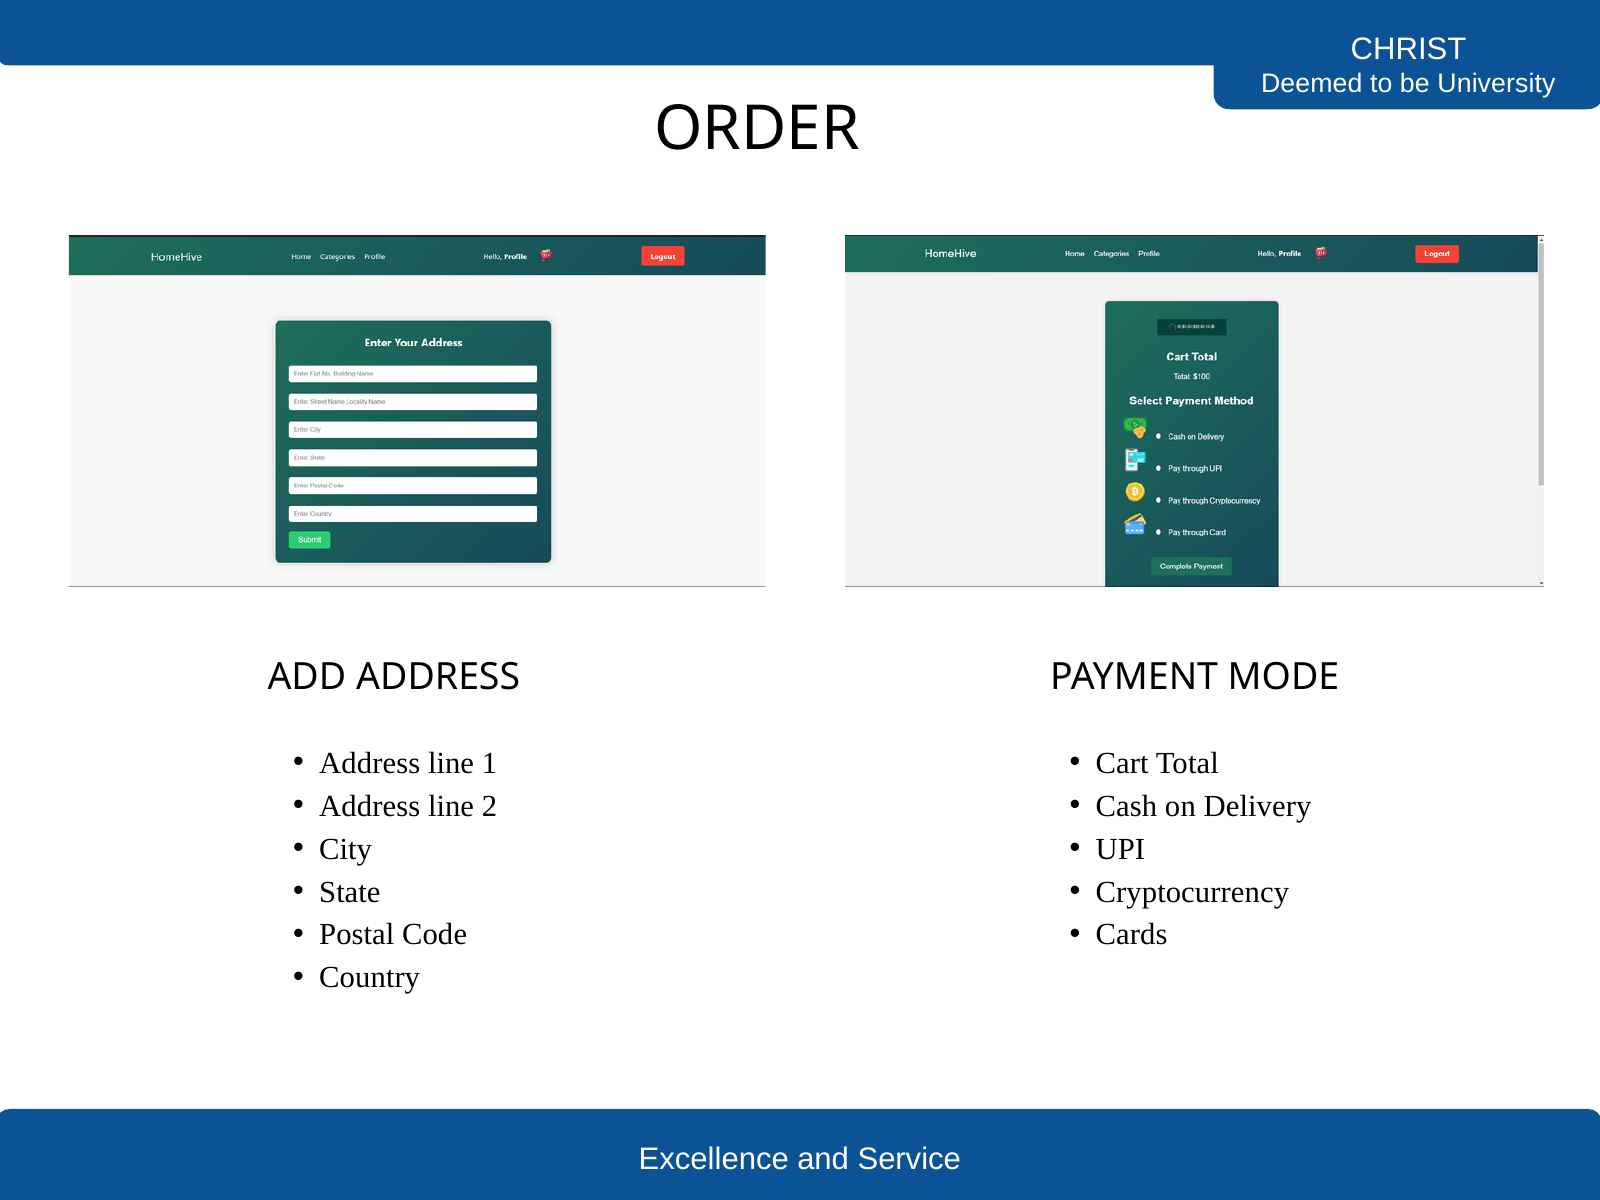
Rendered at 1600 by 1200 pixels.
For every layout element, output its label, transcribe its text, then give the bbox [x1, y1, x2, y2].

text_box [68, 235, 766, 587]
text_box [1213, 77, 1600, 110]
text_box Cart Total Cash on Delivery UPI Cryptocurrency Cards [1043, 697, 1346, 951]
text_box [0, 0, 1600, 66]
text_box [0, 1108, 1600, 1200]
text_box ORDER [34, 87, 1496, 162]
text_box PAYMENT MODE [845, 644, 1544, 697]
text_box [845, 235, 1544, 587]
text_box ADD ADDRESS [50, 644, 747, 697]
text_box Address line 1 Address line 2 City State Postal Code Country [267, 697, 531, 994]
